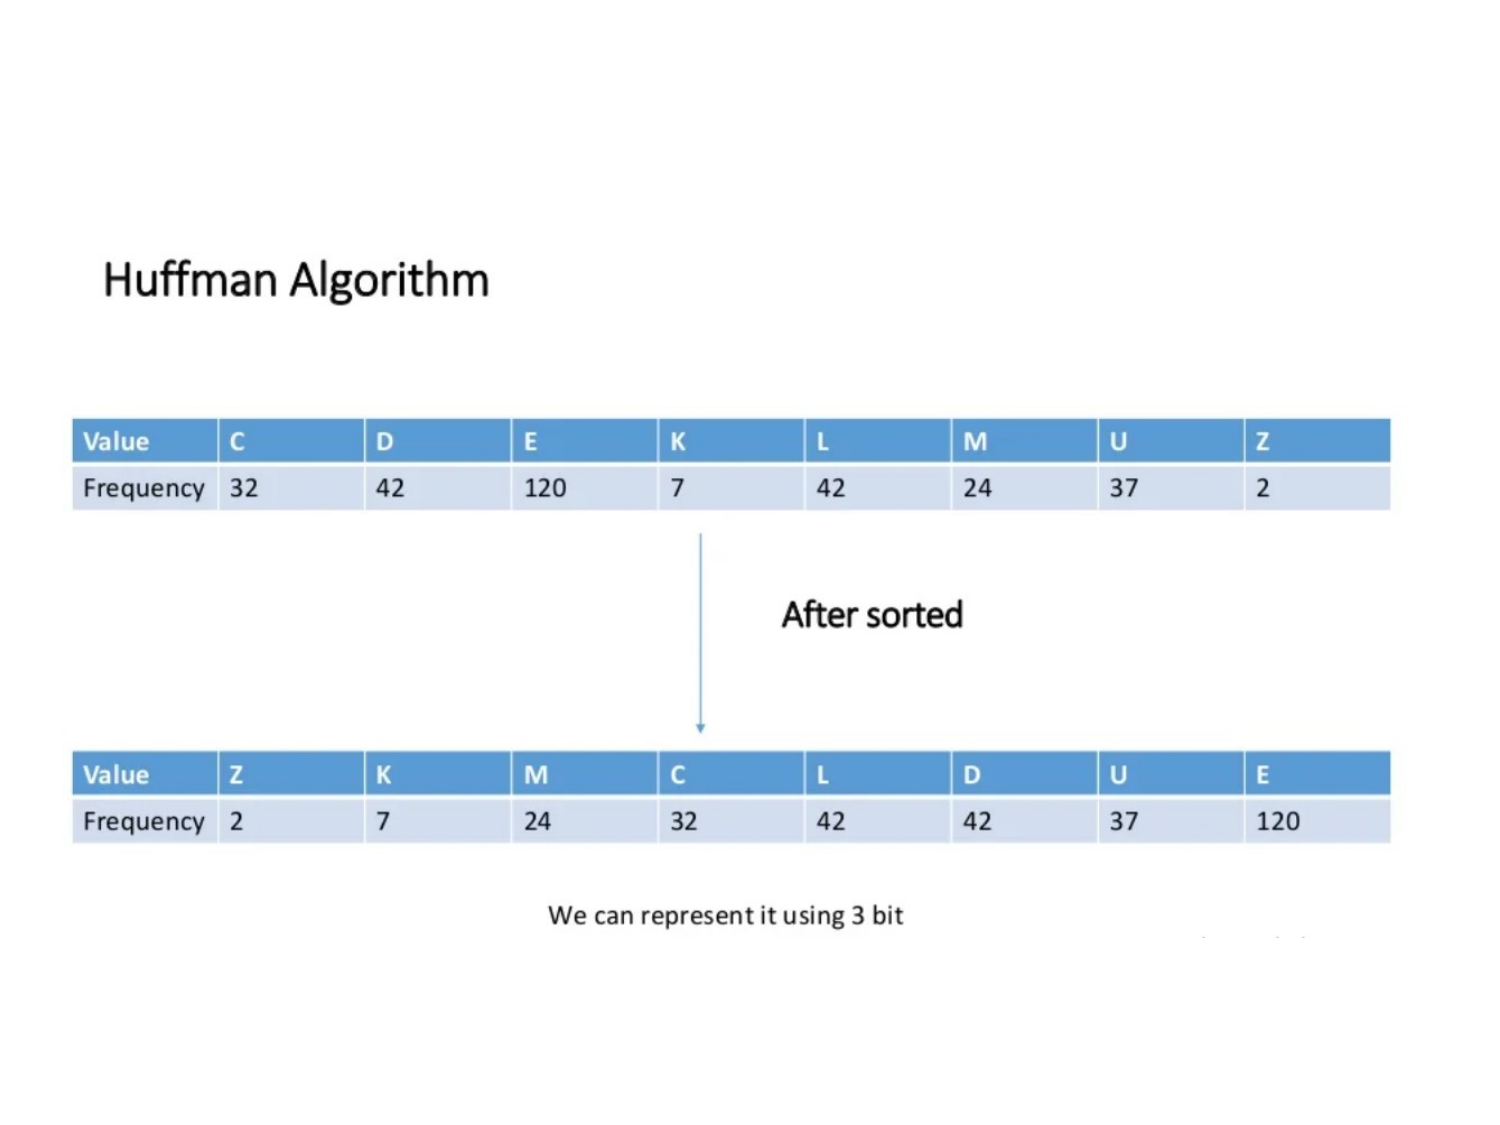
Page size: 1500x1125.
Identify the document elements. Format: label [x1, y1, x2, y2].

picture [44, 244, 1463, 938]
